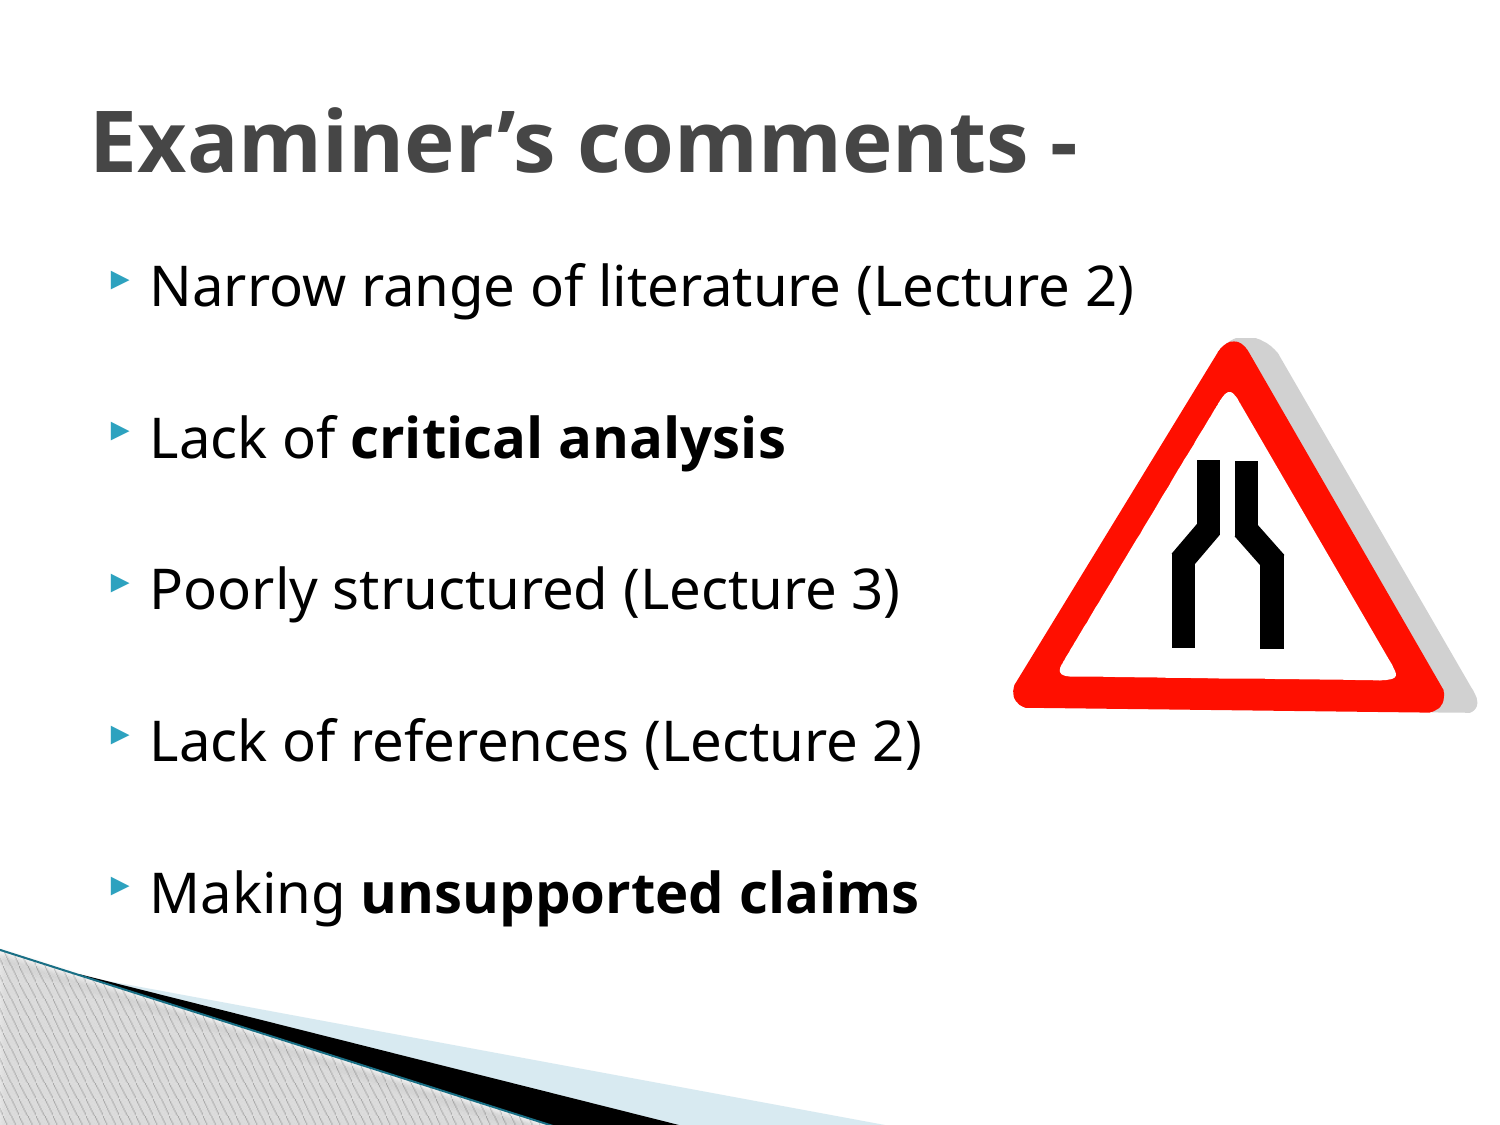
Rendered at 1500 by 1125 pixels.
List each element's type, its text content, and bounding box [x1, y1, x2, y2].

picture [1009, 337, 1481, 717]
list Narrow range of literature (Lecture 2) Lack of critical analysis Poorly structured (Lecture 3) Lack of references (Lecture 2) Making unsupported claims [75, 243, 1425, 986]
title Examiner’s comments - [75, 45, 1425, 233]
